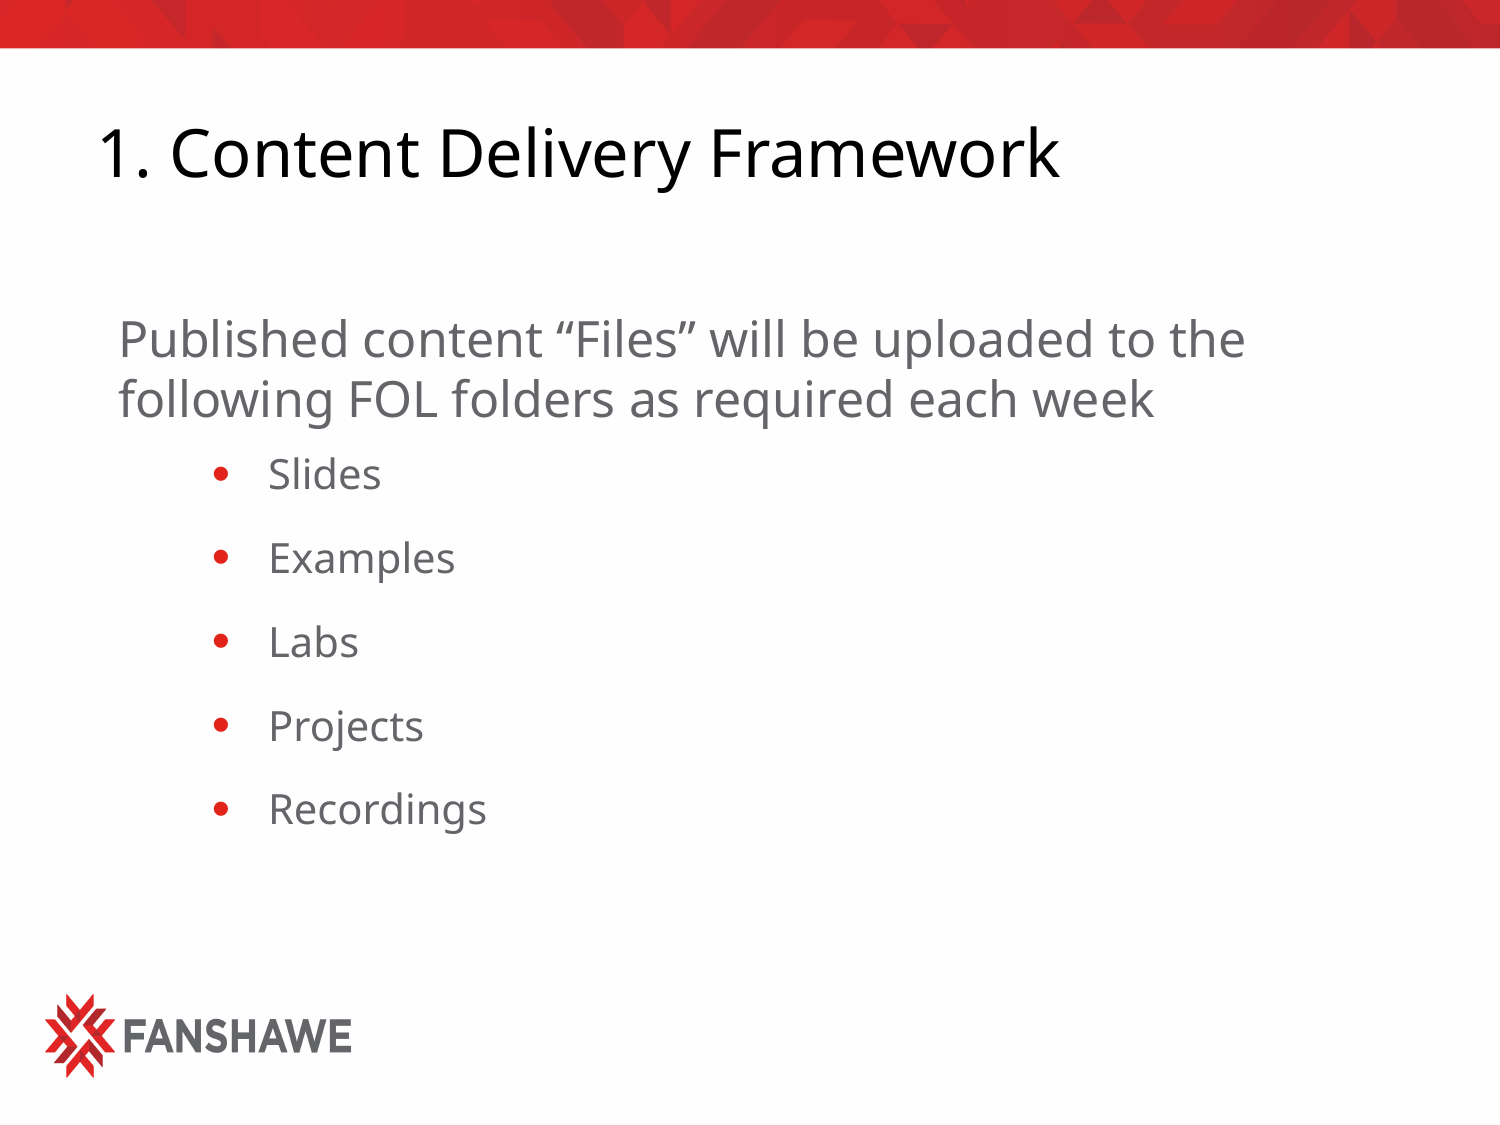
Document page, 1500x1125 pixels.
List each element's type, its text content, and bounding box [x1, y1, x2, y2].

title 1. Content Delivery Framework [81, 59, 1419, 243]
list Published content “Files” will be uploaded to the following FOL folders as required each week Slides Examples Labs Projects Recordings [103, 299, 1317, 1014]
picture [0, 0, 1500, 1125]
